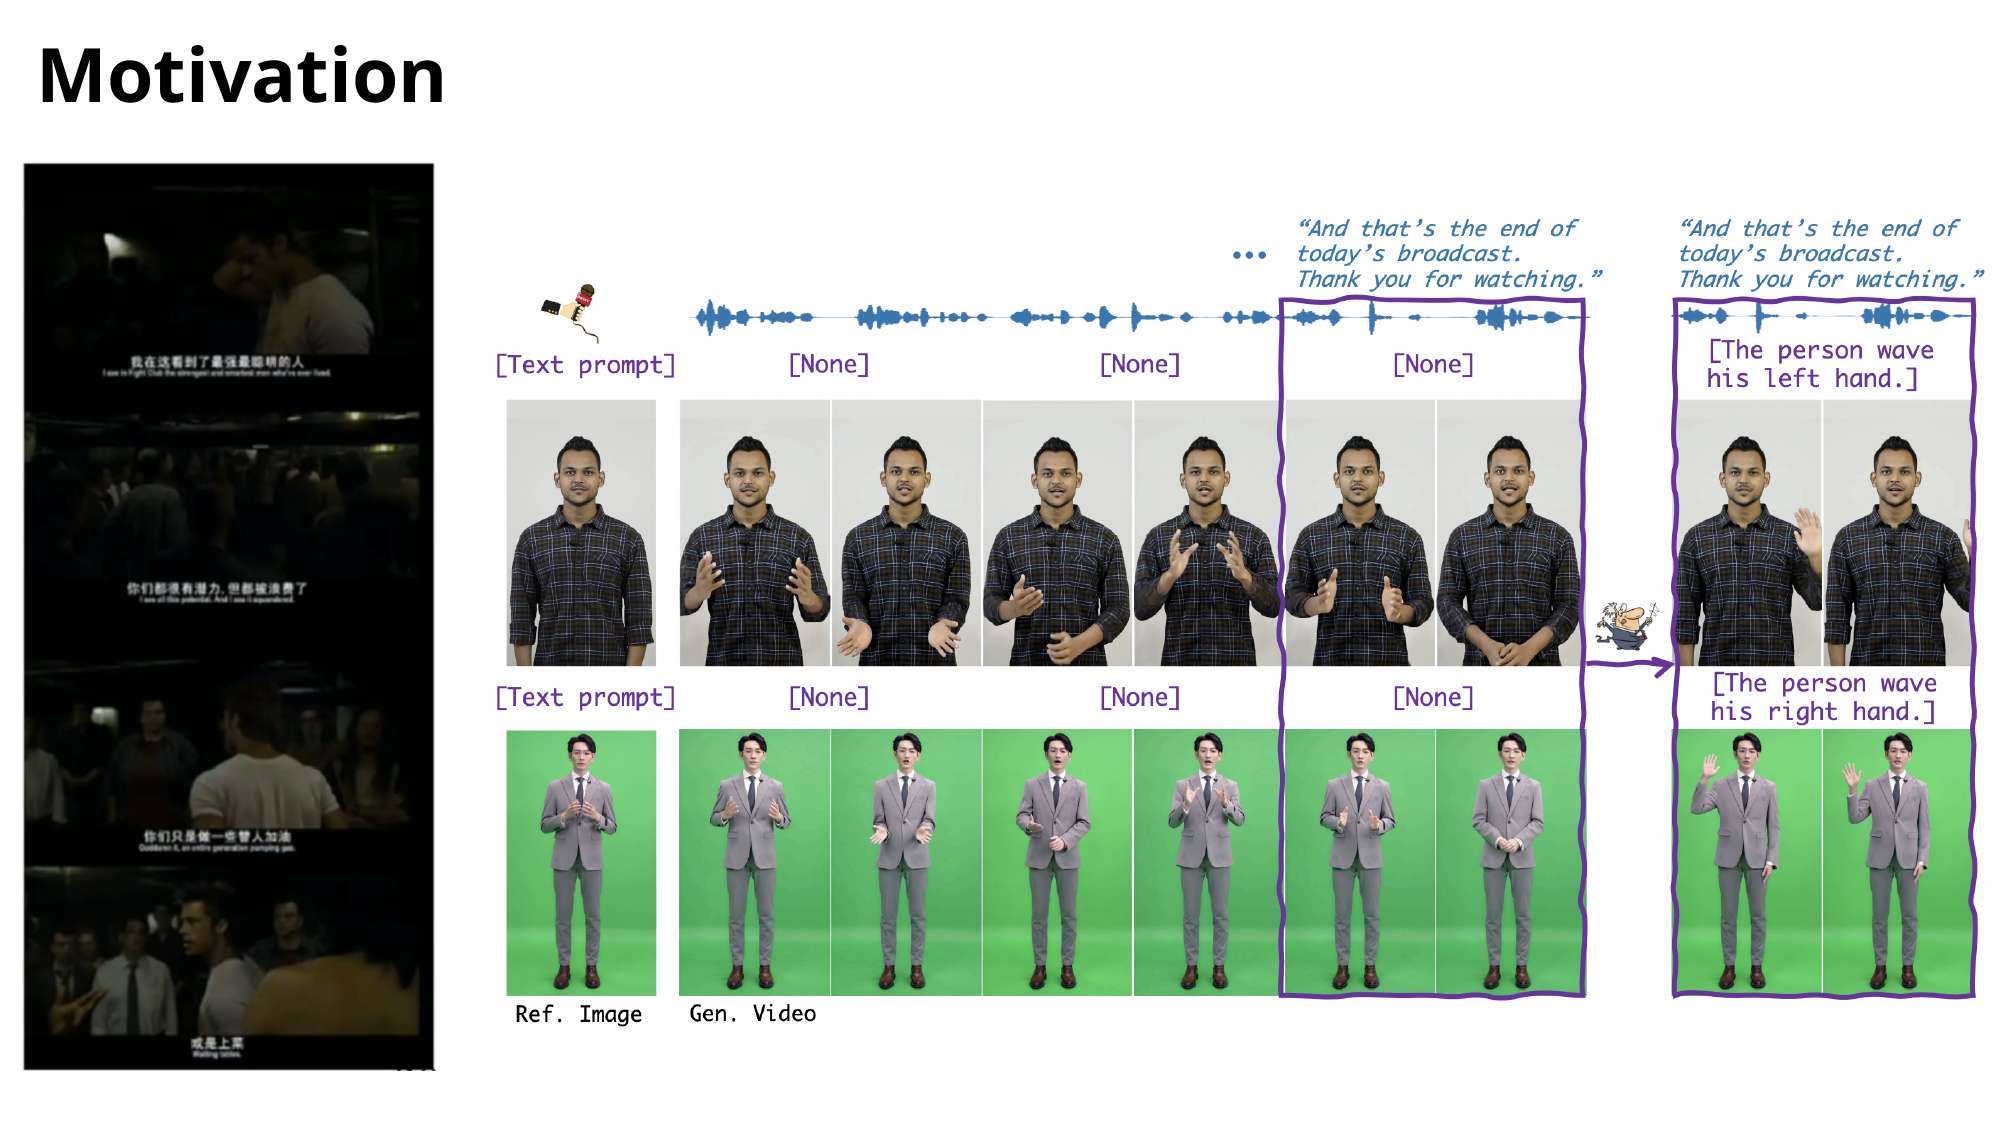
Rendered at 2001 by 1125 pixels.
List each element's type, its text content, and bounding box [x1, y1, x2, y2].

picture [448, 177, 2000, 1050]
text_box Motivation [21, 19, 519, 125]
picture [21, 159, 436, 1071]
